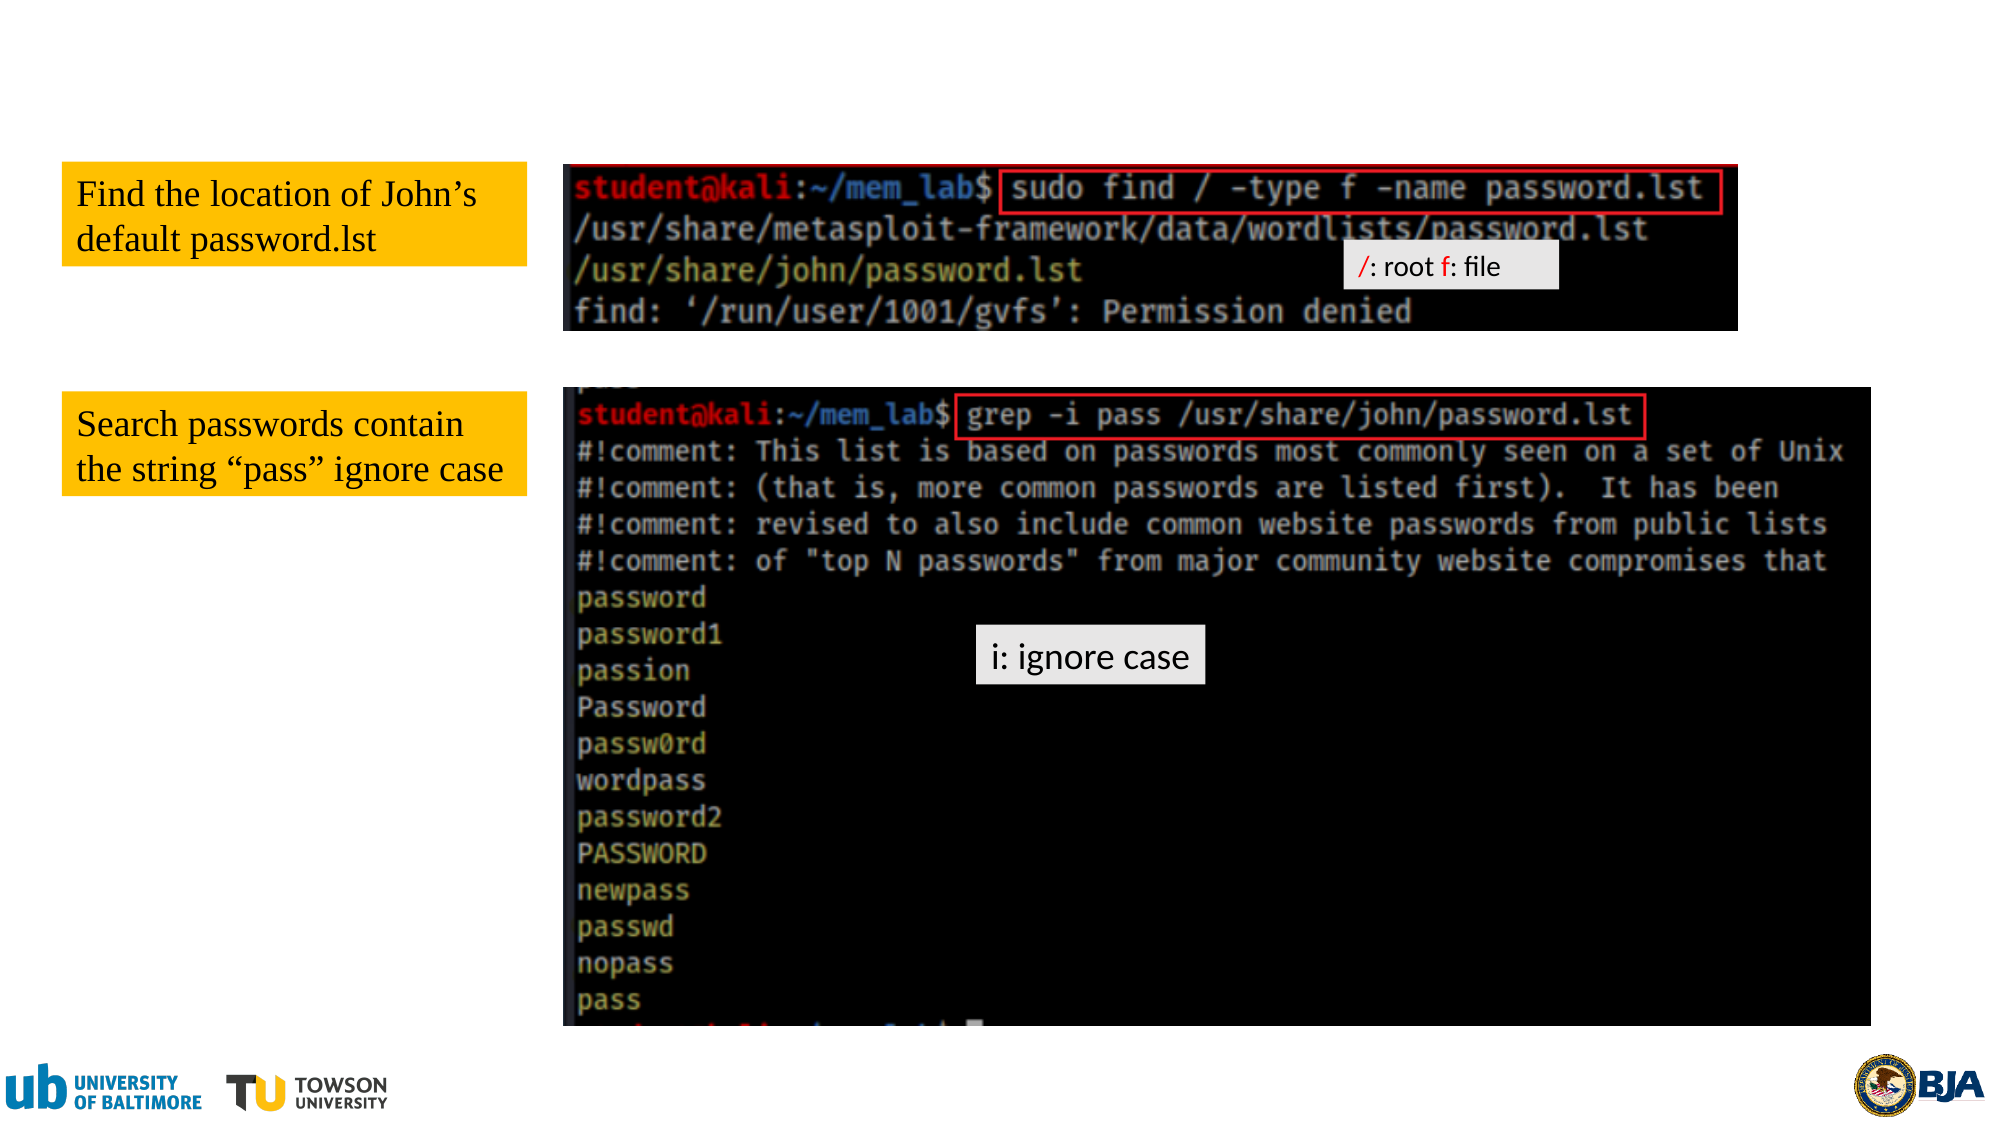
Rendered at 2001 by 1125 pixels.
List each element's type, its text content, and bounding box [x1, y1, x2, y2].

picture [0, 1031, 407, 1125]
text_box Search passwords contain the string “pass” ignore case [61, 391, 528, 497]
text_box Find the location of John’s default password.lst [61, 161, 528, 267]
picture [1854, 1054, 1986, 1117]
picture [563, 164, 1738, 331]
picture [563, 387, 1871, 1027]
